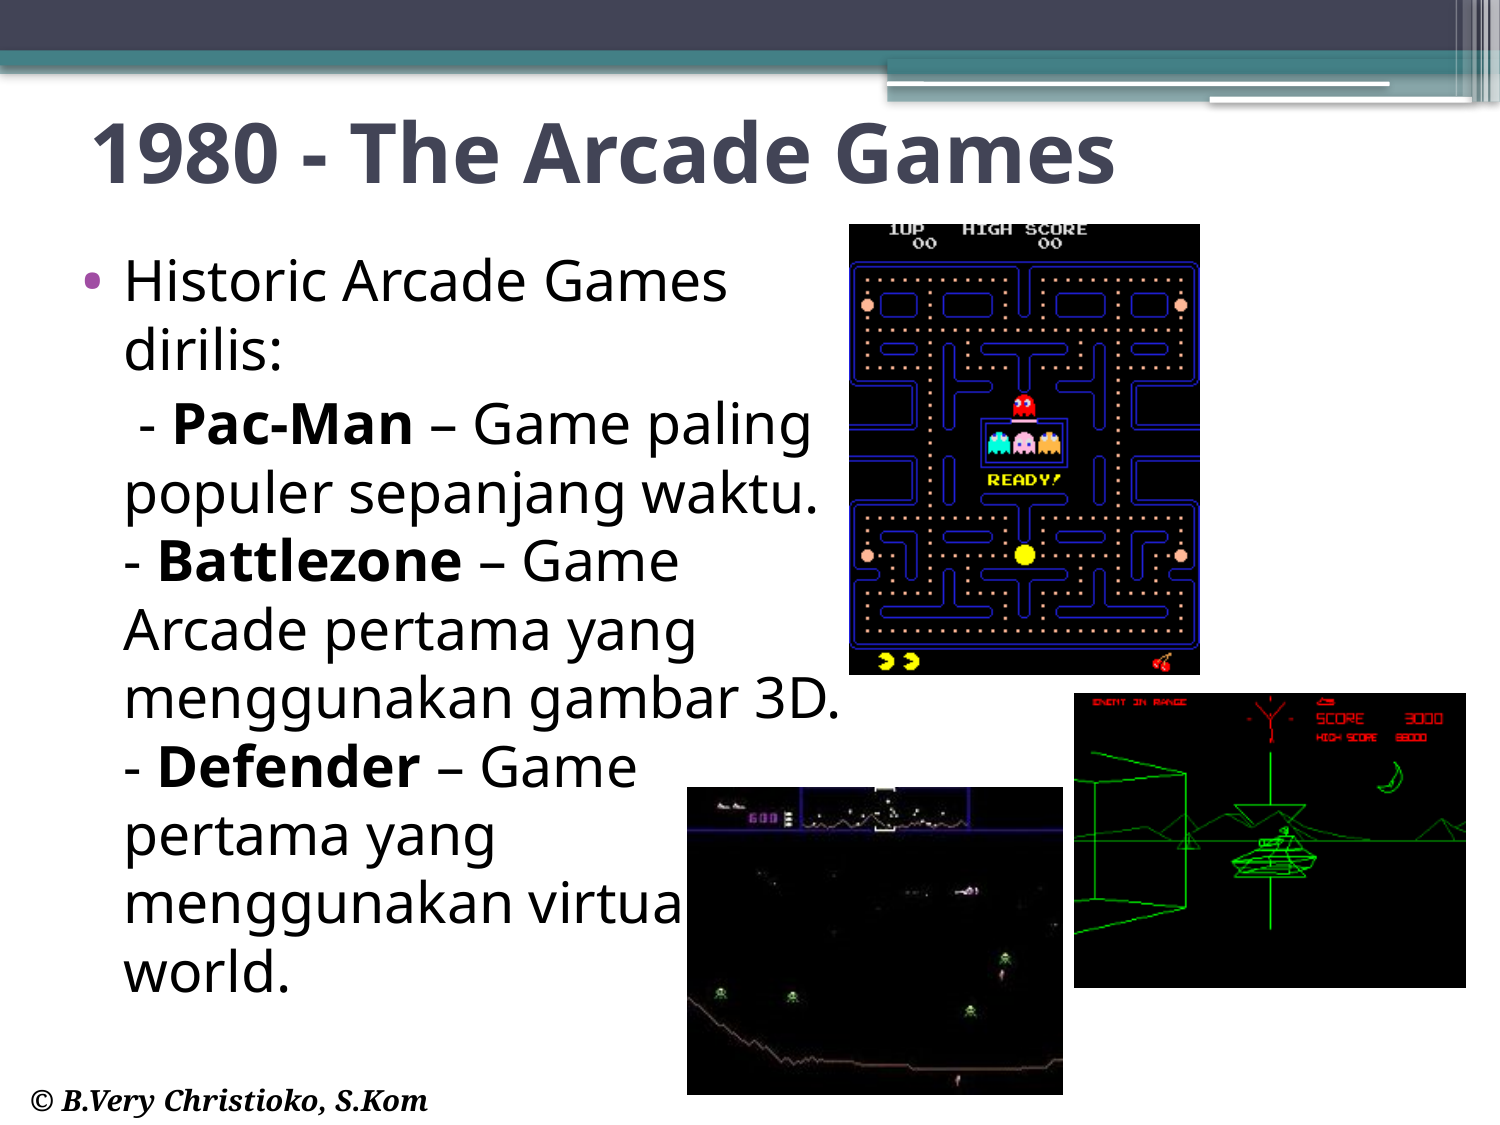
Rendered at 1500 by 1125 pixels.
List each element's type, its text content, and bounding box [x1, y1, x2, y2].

picture [849, 224, 1201, 676]
picture [687, 787, 1063, 1095]
picture [1074, 693, 1466, 988]
text_box © B.Very Christioko, S.Kom [15, 1074, 444, 1125]
list Historic Arcade Games dirilis: - Pac-Man – Game paling populer sepanjang waktu. - Battlezone – Game Arcade pertama yang menggunakan gambar 3D. - Defender – Game pertama yang menggunakan virtual world. [50, 237, 863, 1079]
title 1980 - The Arcade Games [75, 62, 1425, 238]
